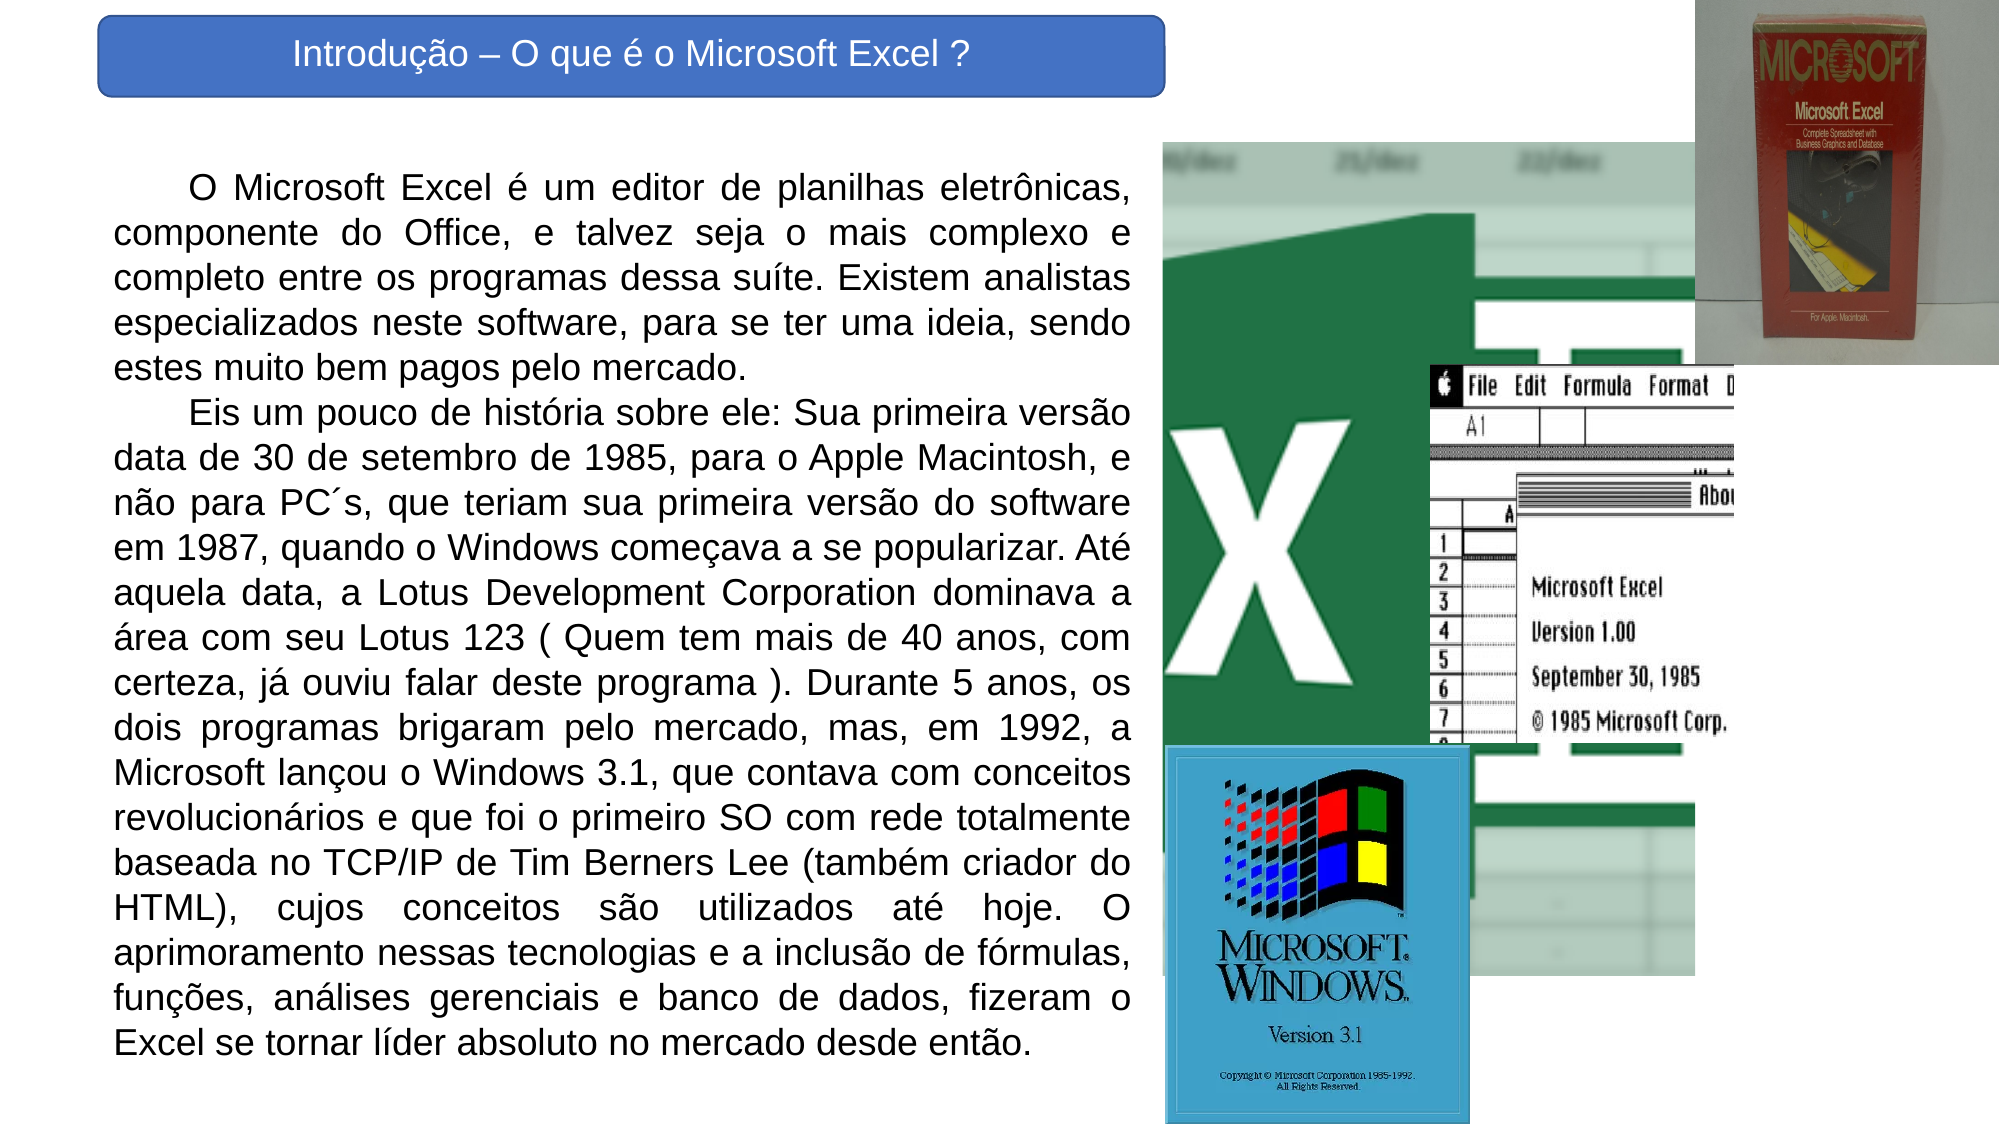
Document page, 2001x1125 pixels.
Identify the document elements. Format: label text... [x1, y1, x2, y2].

text_box O Microsoft Excel é um editor de planilhas eletrônicas, componente do Office, e talvez seja o mais complexo e completo entre os programas dessa suíte. Existem analistas especializados neste software, para se ter uma ideia, sendo estes muito bem pagos pelo mercado. Eis um pouco de história sobre ele: Sua primeira versão data de 30 de setembro de 1985, para o Apple Macintosh, e não para PC´s, que teriam sua primeira versão do software em 1987, quando o Windows começava a se popularizar. Até aquela data, a Lotus Development Corporation dominava a área com seu Lotus 123 ( Quem tem mais de 40 anos, com certeza, já ouviu falar deste programa ). Durante 5 anos, os dois programas brigaram pelo mercado, mas, em 1992, a Microsoft lançou o Windows 3.1, que contava com conceitos revolucionários e que foi o primeiro SO com rede totalmente baseada no TCP/IP de Tim Berners Lee (também criador do HTML), cujos conceitos são utilizados até hoje. O aprimoramento nessas tecnologias e a inclusão de fórmulas, funções, análises gerenciais e banco de dados, fizeram o Excel se tornar líder absoluto no mercado desde então. [98, 155, 1147, 1116]
text_box [100, 14, 1163, 21]
text_box Introdução – O que é o Microsoft Excel ? [98, 21, 1165, 82]
picture [1162, 0, 1999, 1124]
text_box [97, 25, 1166, 98]
